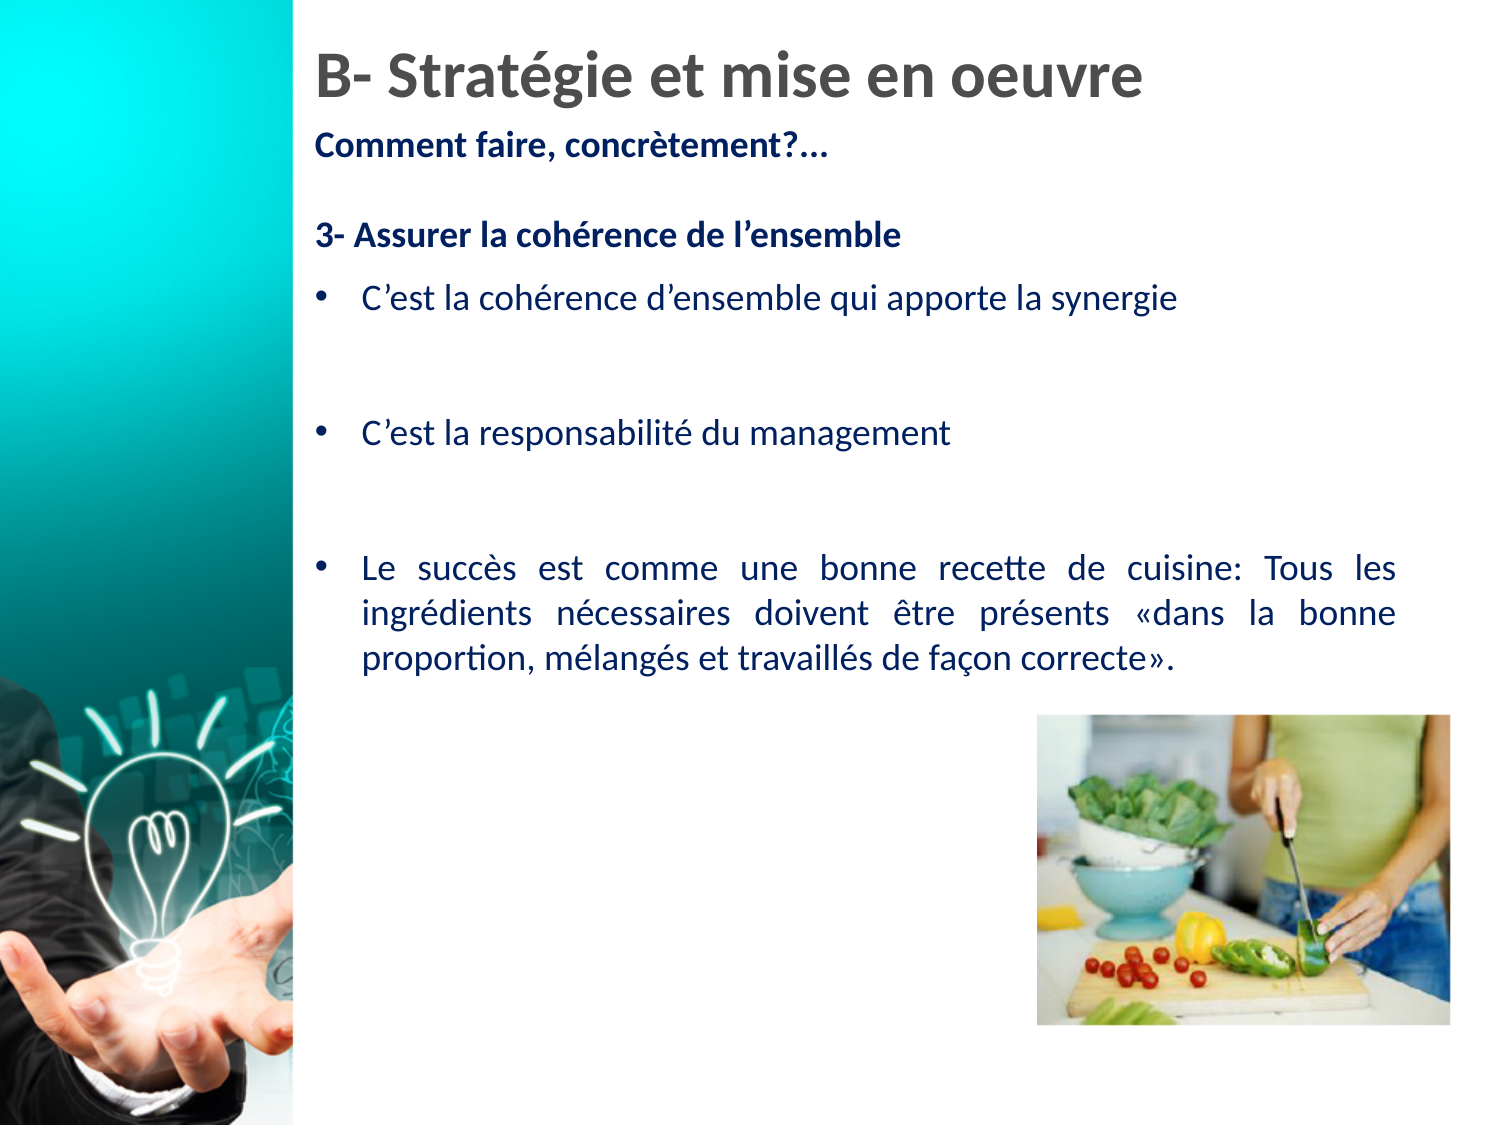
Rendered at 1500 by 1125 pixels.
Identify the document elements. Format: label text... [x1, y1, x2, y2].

title B- Stratégie et mise en oeuvre [300, 12, 1488, 112]
text_box Comment faire, concrètement?... 3- Assurer la cohérence de l’ensemble [299, 112, 1488, 263]
text_box C’est la cohérence d’ensemble qui apporte la synergie C’est la responsabilité du management Le succès est comme une bonne recette de cuisine: Tous les ingrédients nécessaires doivent être présents «dans la bonne proportion, mélangés et travaillés de façon correcte». [299, 231, 1413, 686]
picture [0, 0, 1500, 1125]
